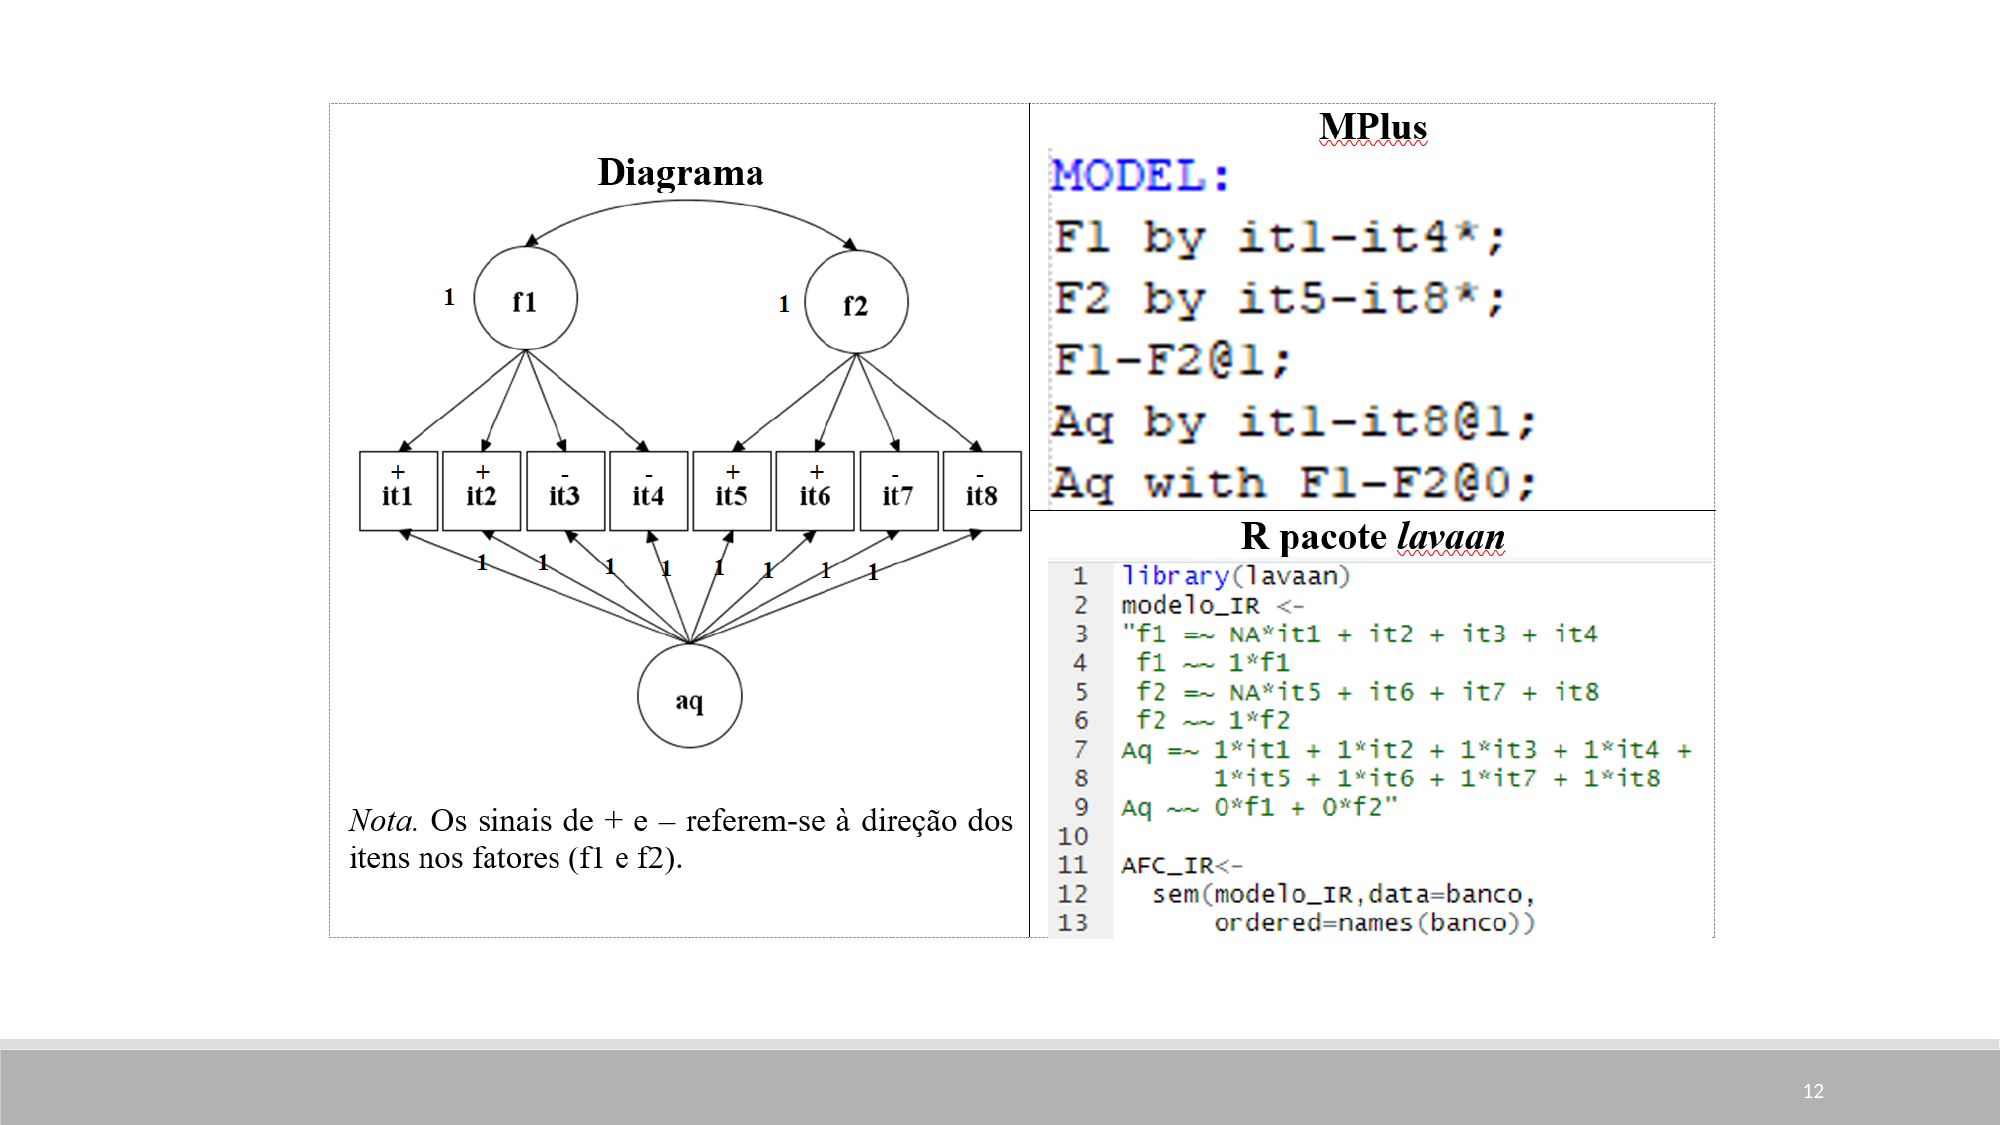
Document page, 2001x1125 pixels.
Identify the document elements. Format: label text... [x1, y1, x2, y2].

picture [290, 63, 1763, 990]
slide_number 12 [1624, 1059, 1840, 1120]
